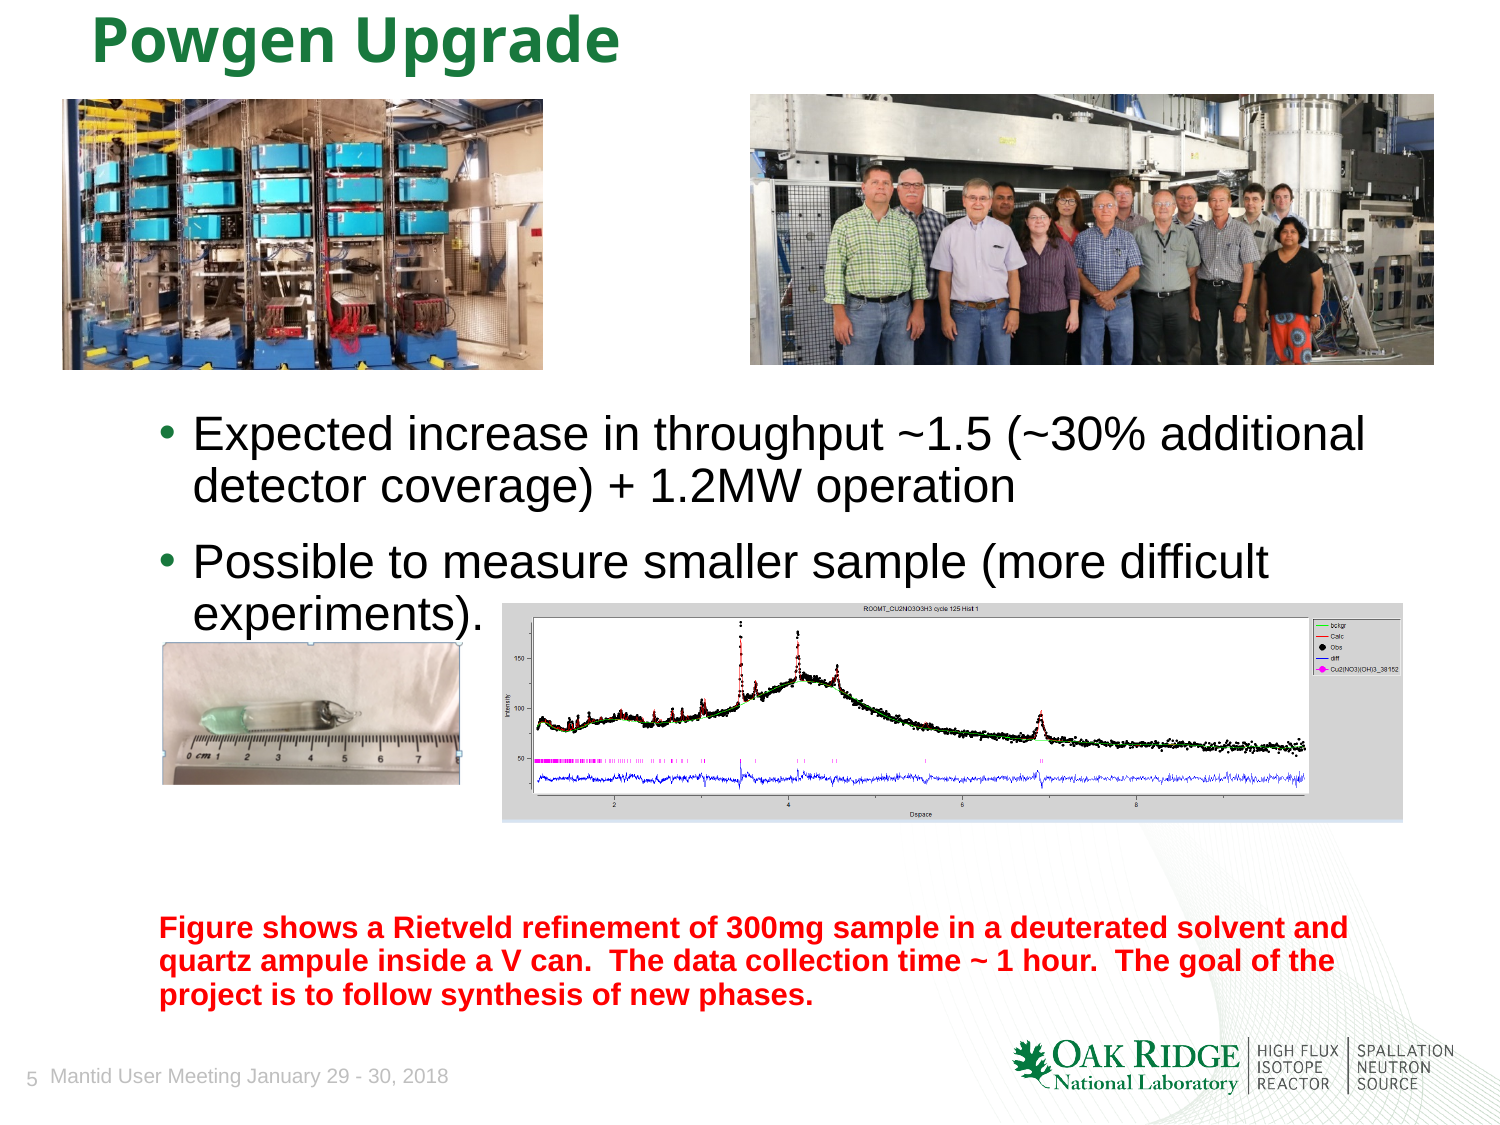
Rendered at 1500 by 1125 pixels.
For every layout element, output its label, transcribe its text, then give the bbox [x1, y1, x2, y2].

picture [0, 0, 1500, 1125]
list Expected increase in throughput ~1.5 (~30% additional detector coverage) + 1.2MW operation Possible to measure smaller sample (more difficult experiments). Figure shows a Rietveld refinement of 300mg sample in a deuterated solvent and quartz ampule inside a V can. The data collection time ~ 1 hour. The goal of the project is to follow synthesis of new phases. [143, 400, 1432, 1027]
title Powgen Upgrade [74, 4, 1426, 151]
